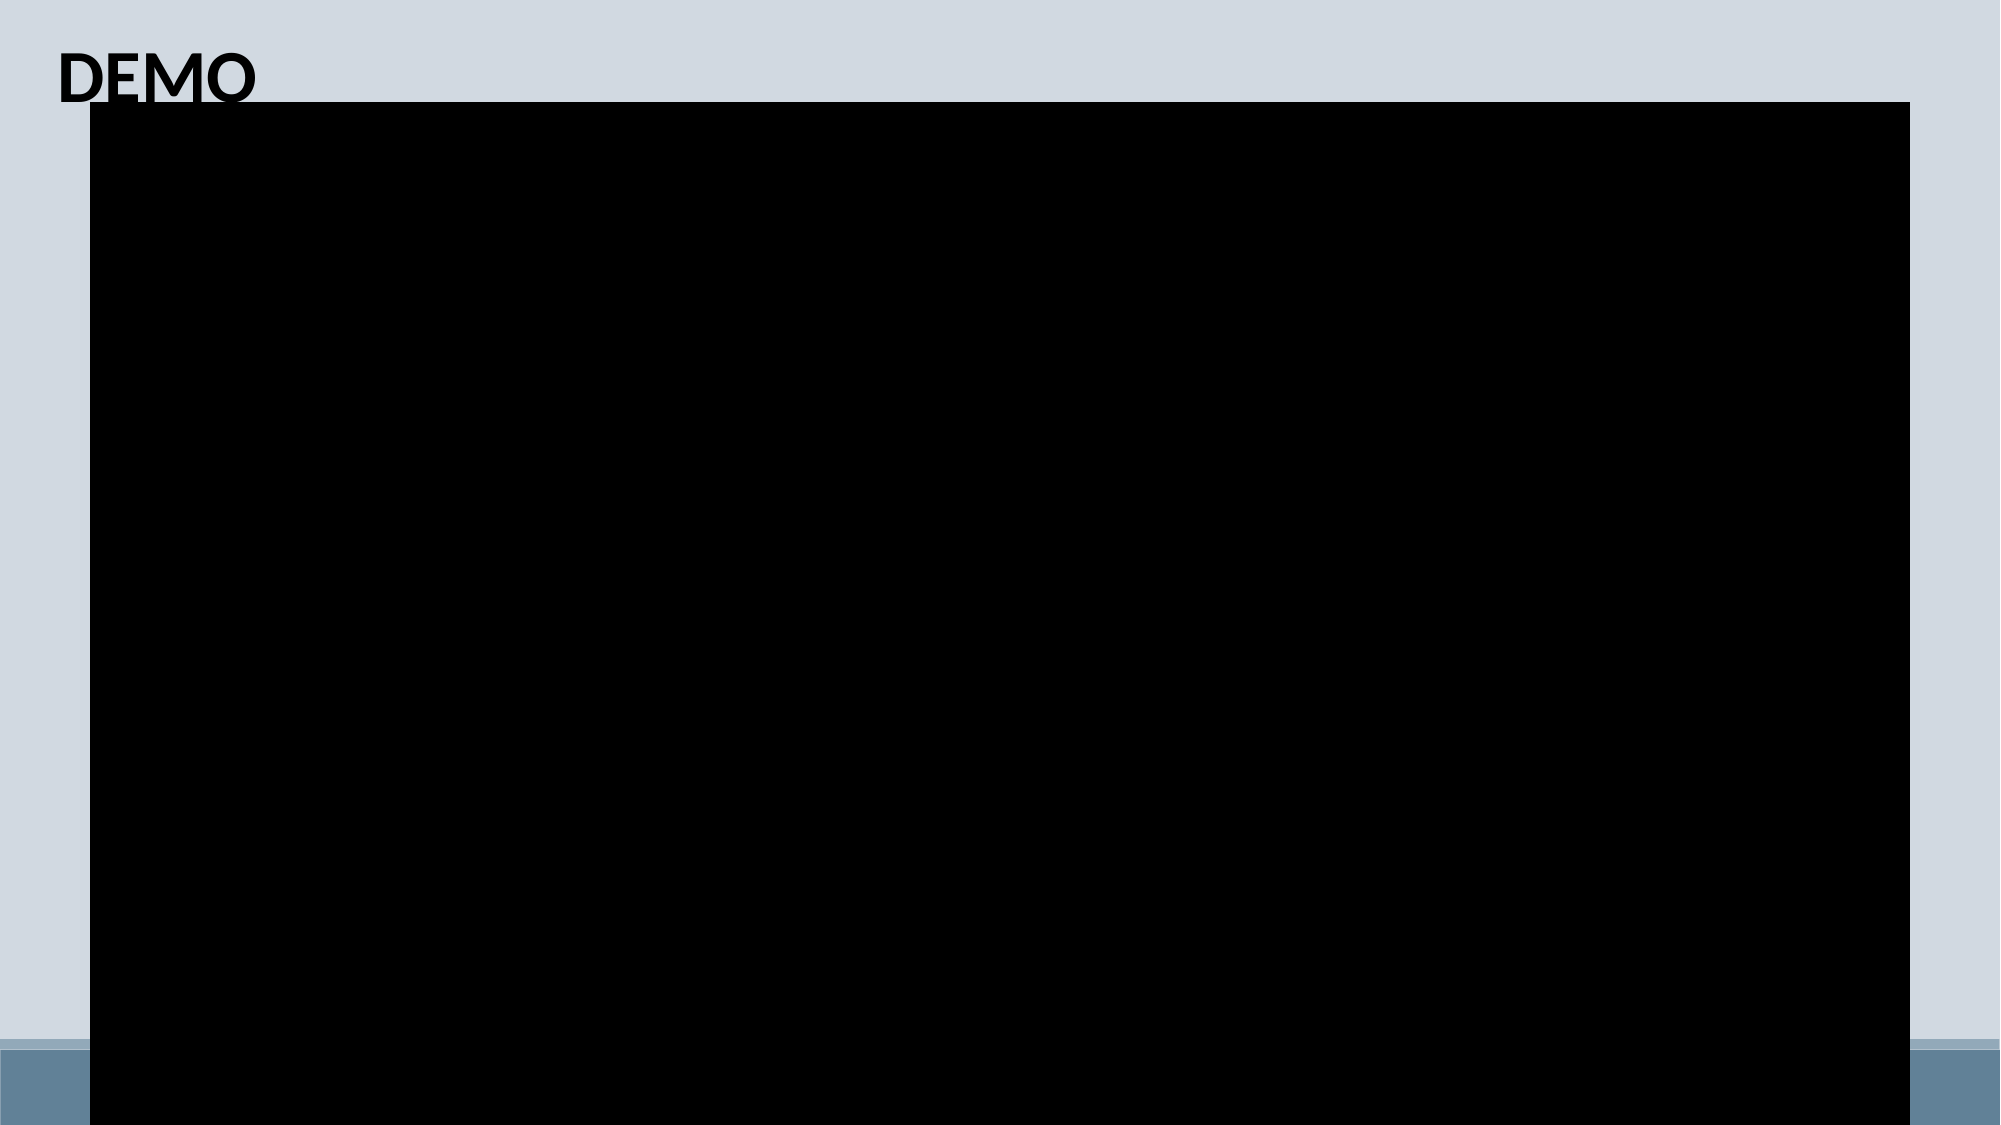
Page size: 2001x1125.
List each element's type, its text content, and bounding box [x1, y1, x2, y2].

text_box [89, 100, 1911, 1125]
text_box DEMO [42, 19, 345, 125]
